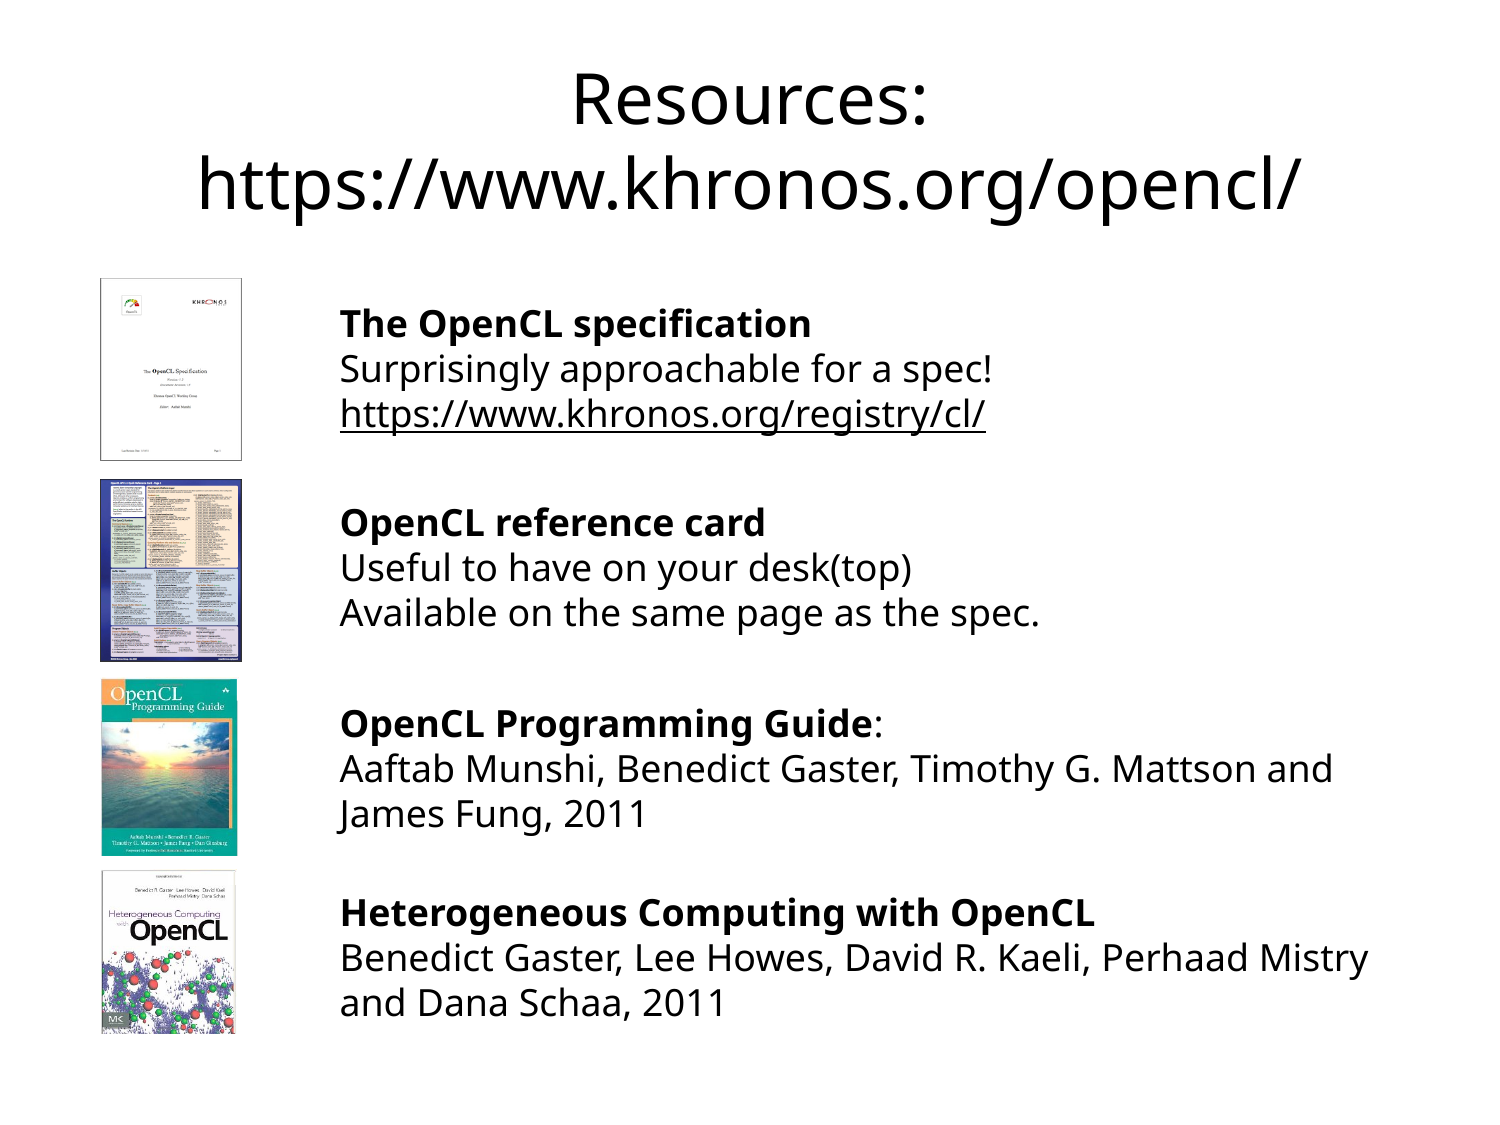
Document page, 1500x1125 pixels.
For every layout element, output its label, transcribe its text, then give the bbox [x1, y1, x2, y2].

picture [100, 278, 243, 462]
text_box Resources: https://www.khronos.org/opencl/ [17, 45, 1483, 233]
text_box OpenCL Programming Guide: Aaftab Munshi, Benedict Gaster, Timothy G. Mattson and James Fung, 2011 [324, 692, 1396, 843]
text_box OpenCL reference card Useful to have on your desk(top) Available on the same page as the spec. [324, 491, 1396, 642]
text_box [101, 869, 241, 1036]
text_box Heterogeneous Computing with OpenCL Benedict Gaster, Lee Howes, David R. Kaeli, Perhaad Mistry and Dana Schaa, 2011 [324, 881, 1396, 1032]
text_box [100, 677, 243, 858]
picture [100, 479, 243, 663]
text_box The OpenCL specification Surprisingly approachable for a spec! https://www.khronos.org/registry/cl/ [324, 292, 1396, 443]
